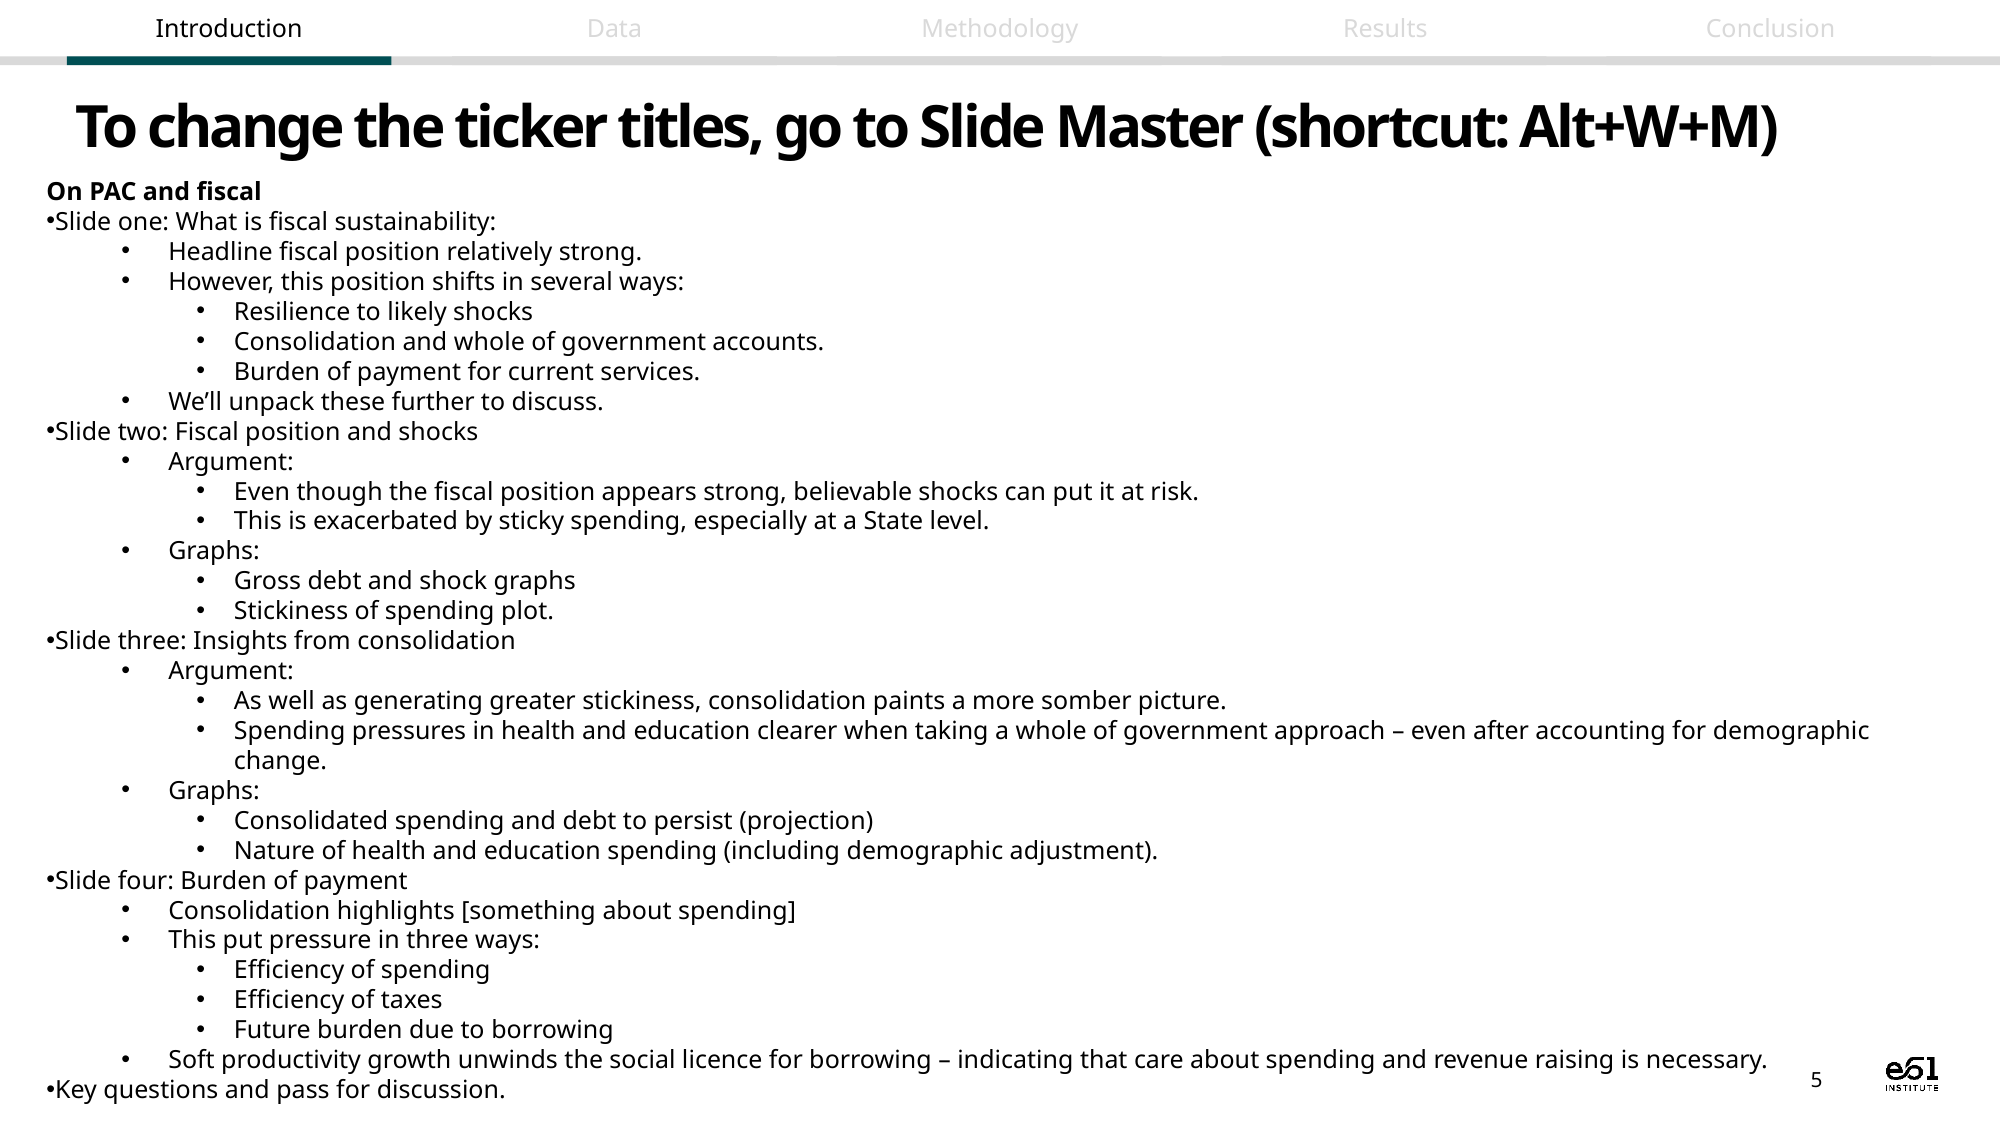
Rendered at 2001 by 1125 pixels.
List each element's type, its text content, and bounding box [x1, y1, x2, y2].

text_box On PAC and fiscal Slide one: What is fiscal sustainability: Headline fiscal position relatively strong. However, this position shifts in several ways: Resilience to likely shocks Consolidation and whole of government accounts. Burden of payment for current services. We’ll unpack these further to discuss. Slide two: Fiscal position and shocks Argument: Even though the fiscal position appears strong, believable shocks can put it at risk. This is exacerbated by sticky spending, especially at a State level. Graphs: Gross debt and shock graphs Stickiness of spending plot. Slide three: Insights from consolidation Argument: As well as generating greater stickiness, consolidation paints a more somber picture. Spending pressures in health and education clearer when taking a whole of government approach – even after accounting for demographic change. Graphs: Consolidated spending and debt to persist (projection) Nature of health and education spending (including demographic adjustment). Slide four: Burden of payment Consolidation highlights [something about spending] This put pressure in three ways: Efficiency of spending Efficiency of taxes Future burden due to borrowing Soft productivity growth unwinds the social licence for borrowing – indicating that care about spending and revenue raising is necessary. Key questions and pass for discussion. [31, 168, 1969, 1112]
title To change the ticker titles, go to Slide Master (shortcut: Alt+W+M) [60, 95, 1941, 168]
